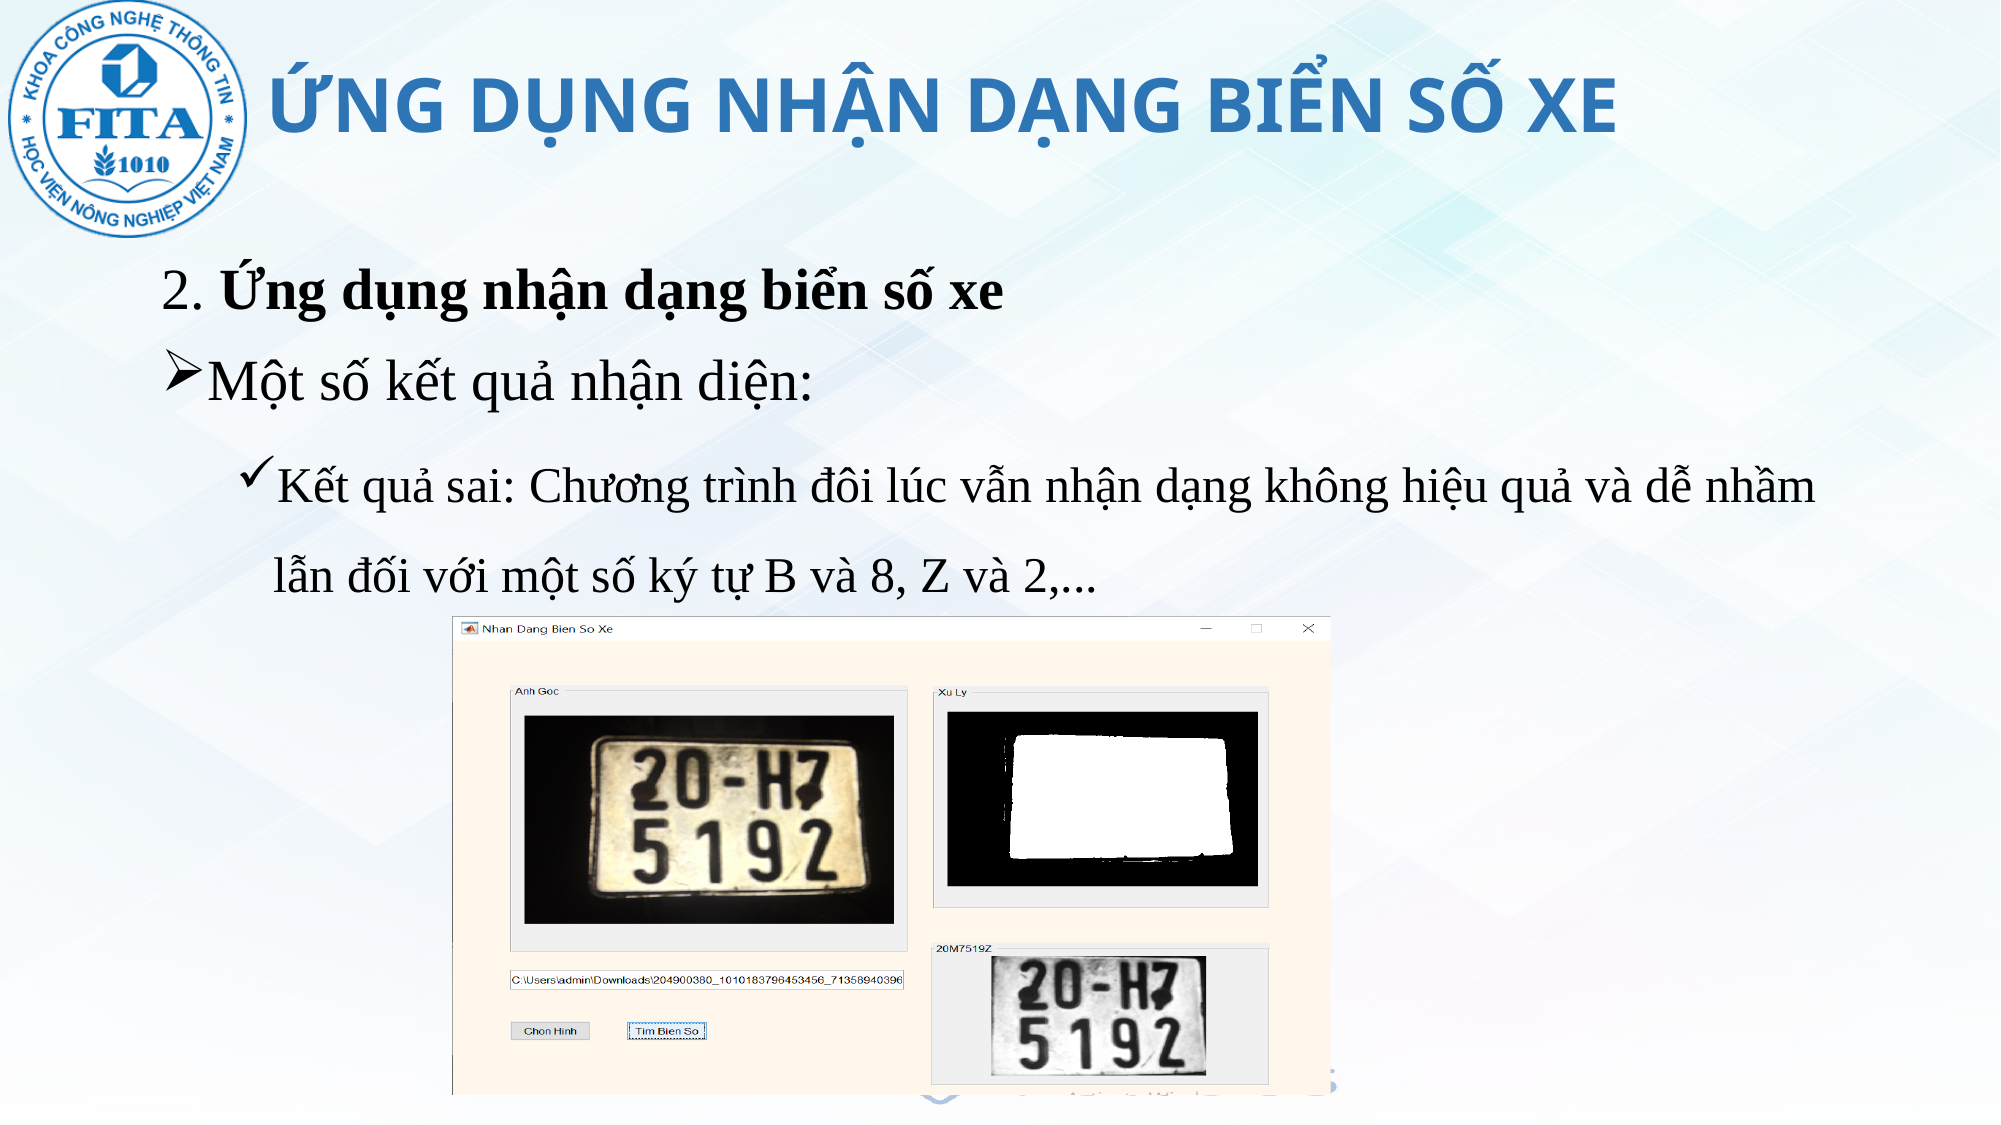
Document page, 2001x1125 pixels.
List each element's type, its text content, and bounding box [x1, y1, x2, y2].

title ỨNG DỤNG NHẬN DẠNG BIỂN SỐ XE [251, 0, 1976, 218]
picture [452, 616, 1331, 1095]
list 2. Ứng dụng nhận dạng biển số xe Một số kết quả nhận diện: Kết quả sai: Chương trình đôi lúc vẫn nhận dạng không hiệu quả và dễ nhầm lẫn đối với một số ký tự B và 8, Z và 2,... [146, 244, 1871, 958]
picture [8, 0, 247, 238]
